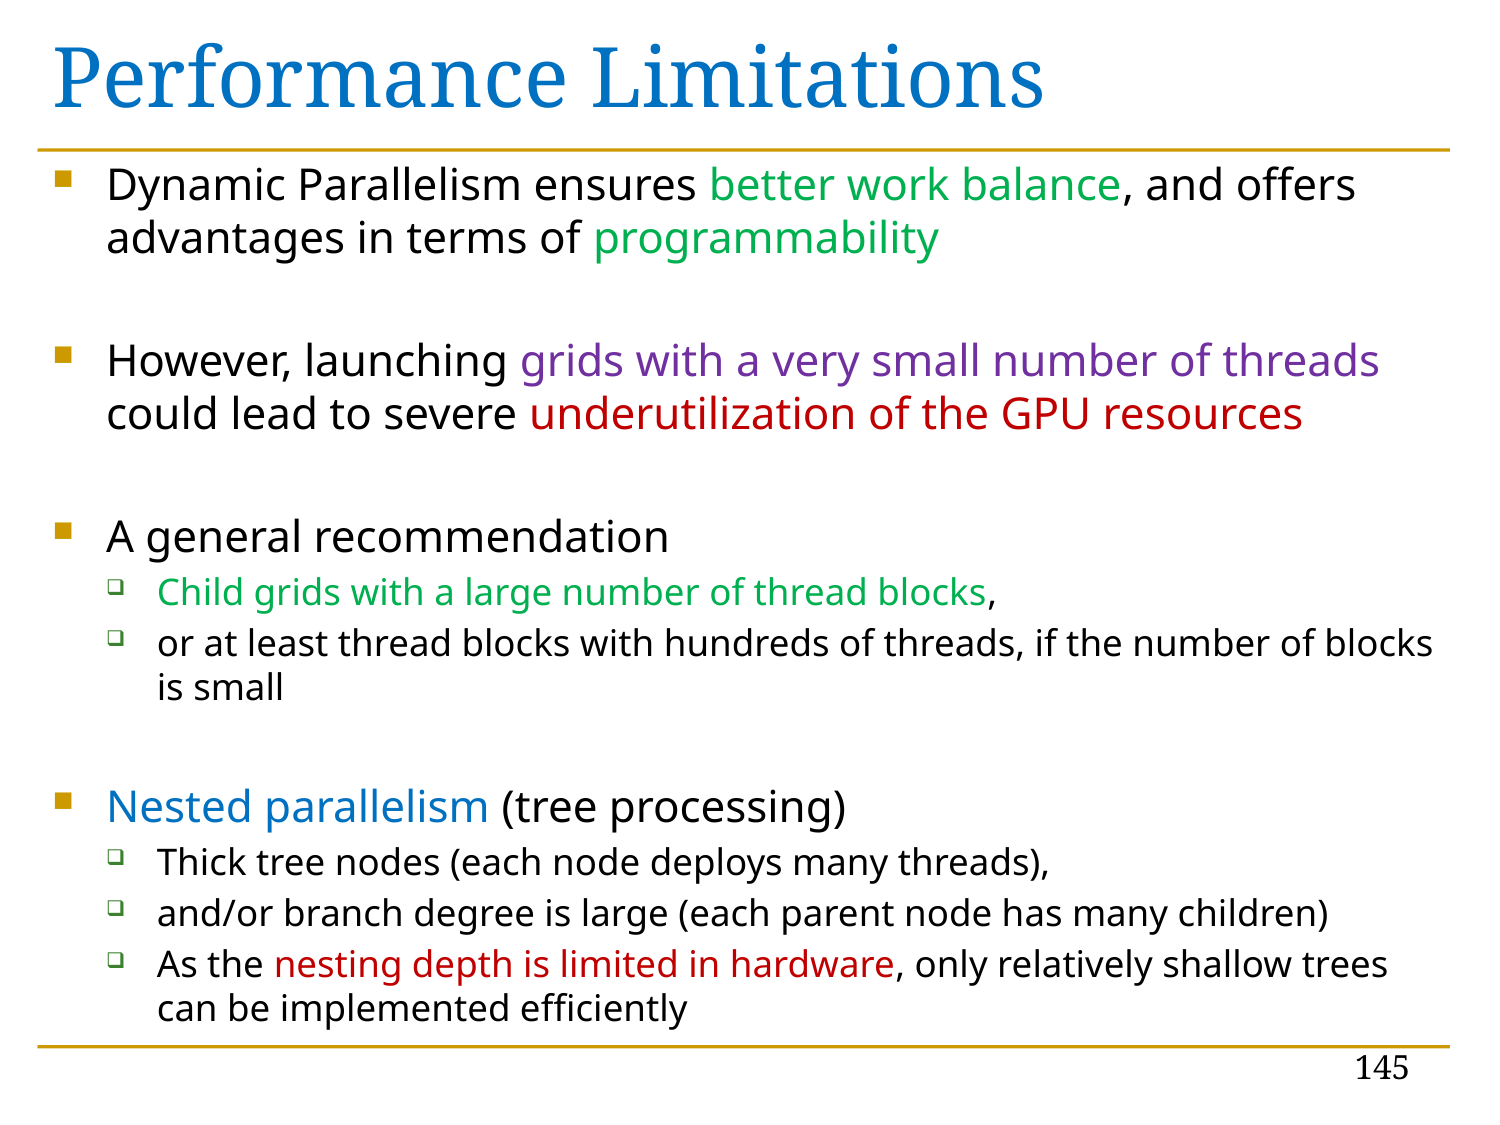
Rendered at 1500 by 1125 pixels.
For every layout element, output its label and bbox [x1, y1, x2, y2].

slide_number [1074, 1023, 1426, 1100]
title [37, 0, 1451, 150]
list [37, 150, 1451, 1039]
